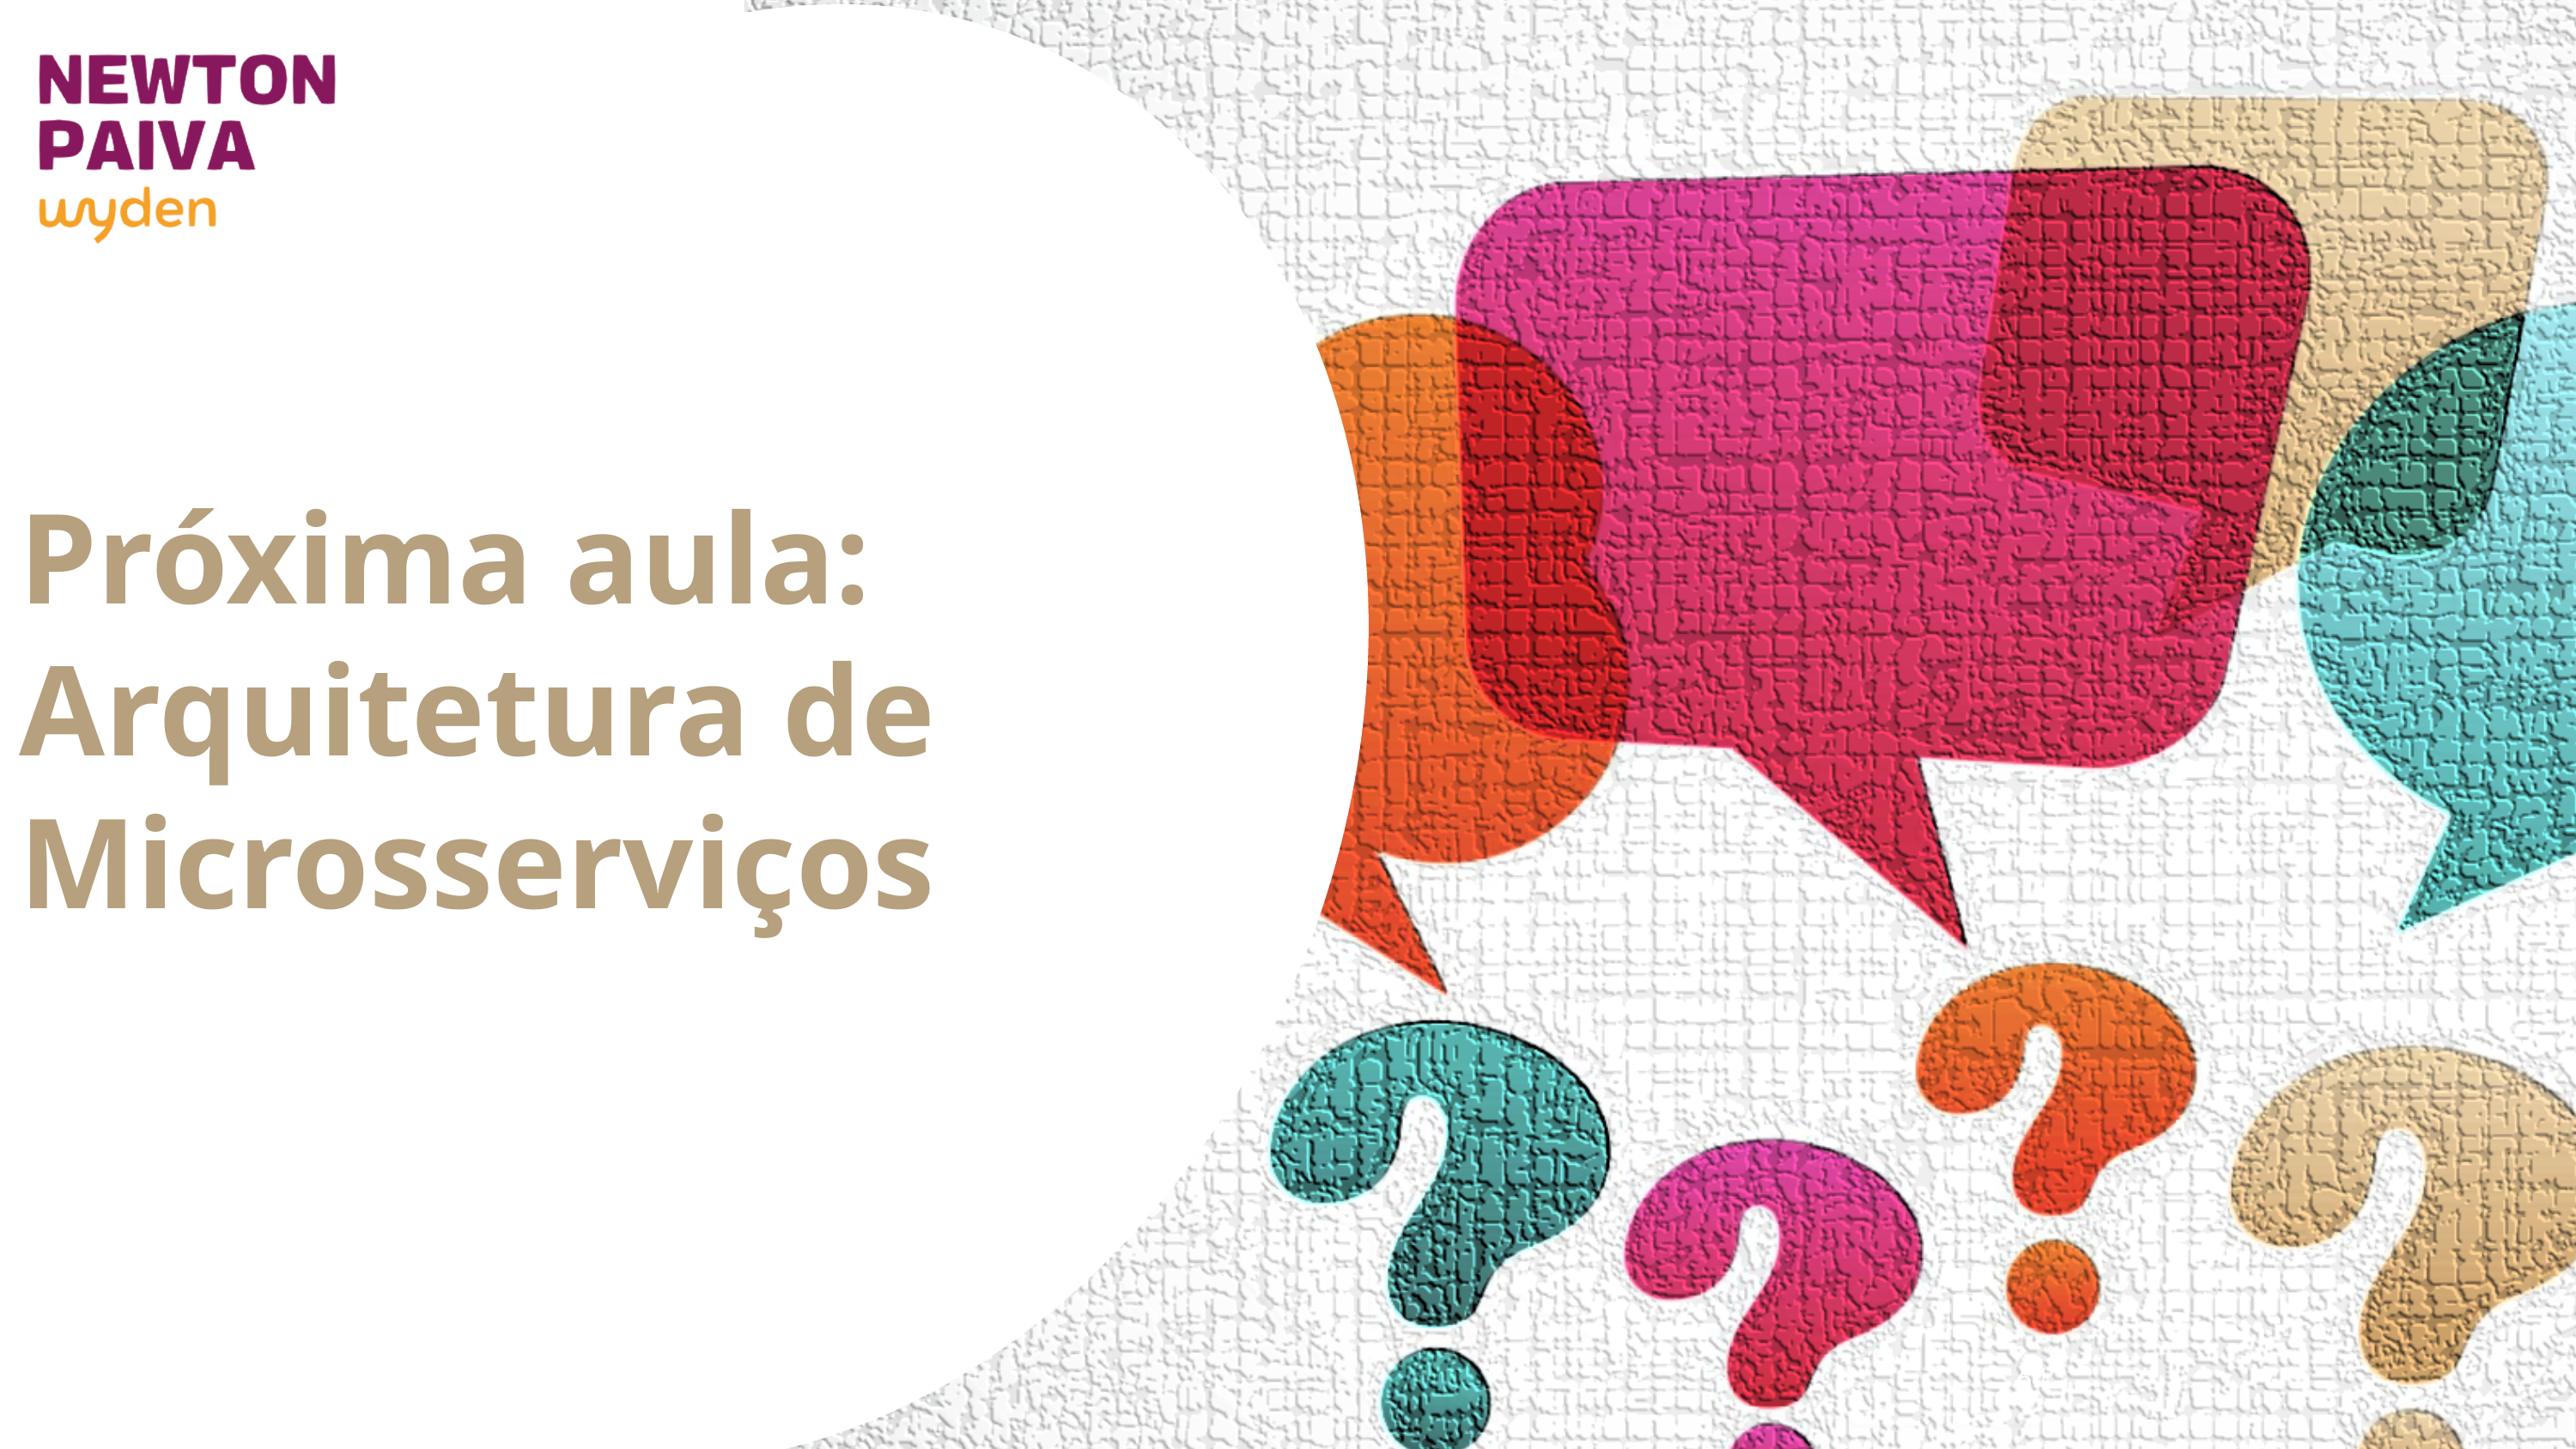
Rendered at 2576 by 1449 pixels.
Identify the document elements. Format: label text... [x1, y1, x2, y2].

picture [744, 0, 2576, 1449]
title Próxima aula: Arquitetura de Microsserviços [0, 372, 1041, 1049]
slide_number 64 [1996, 1343, 2576, 1420]
picture [0, 0, 368, 275]
